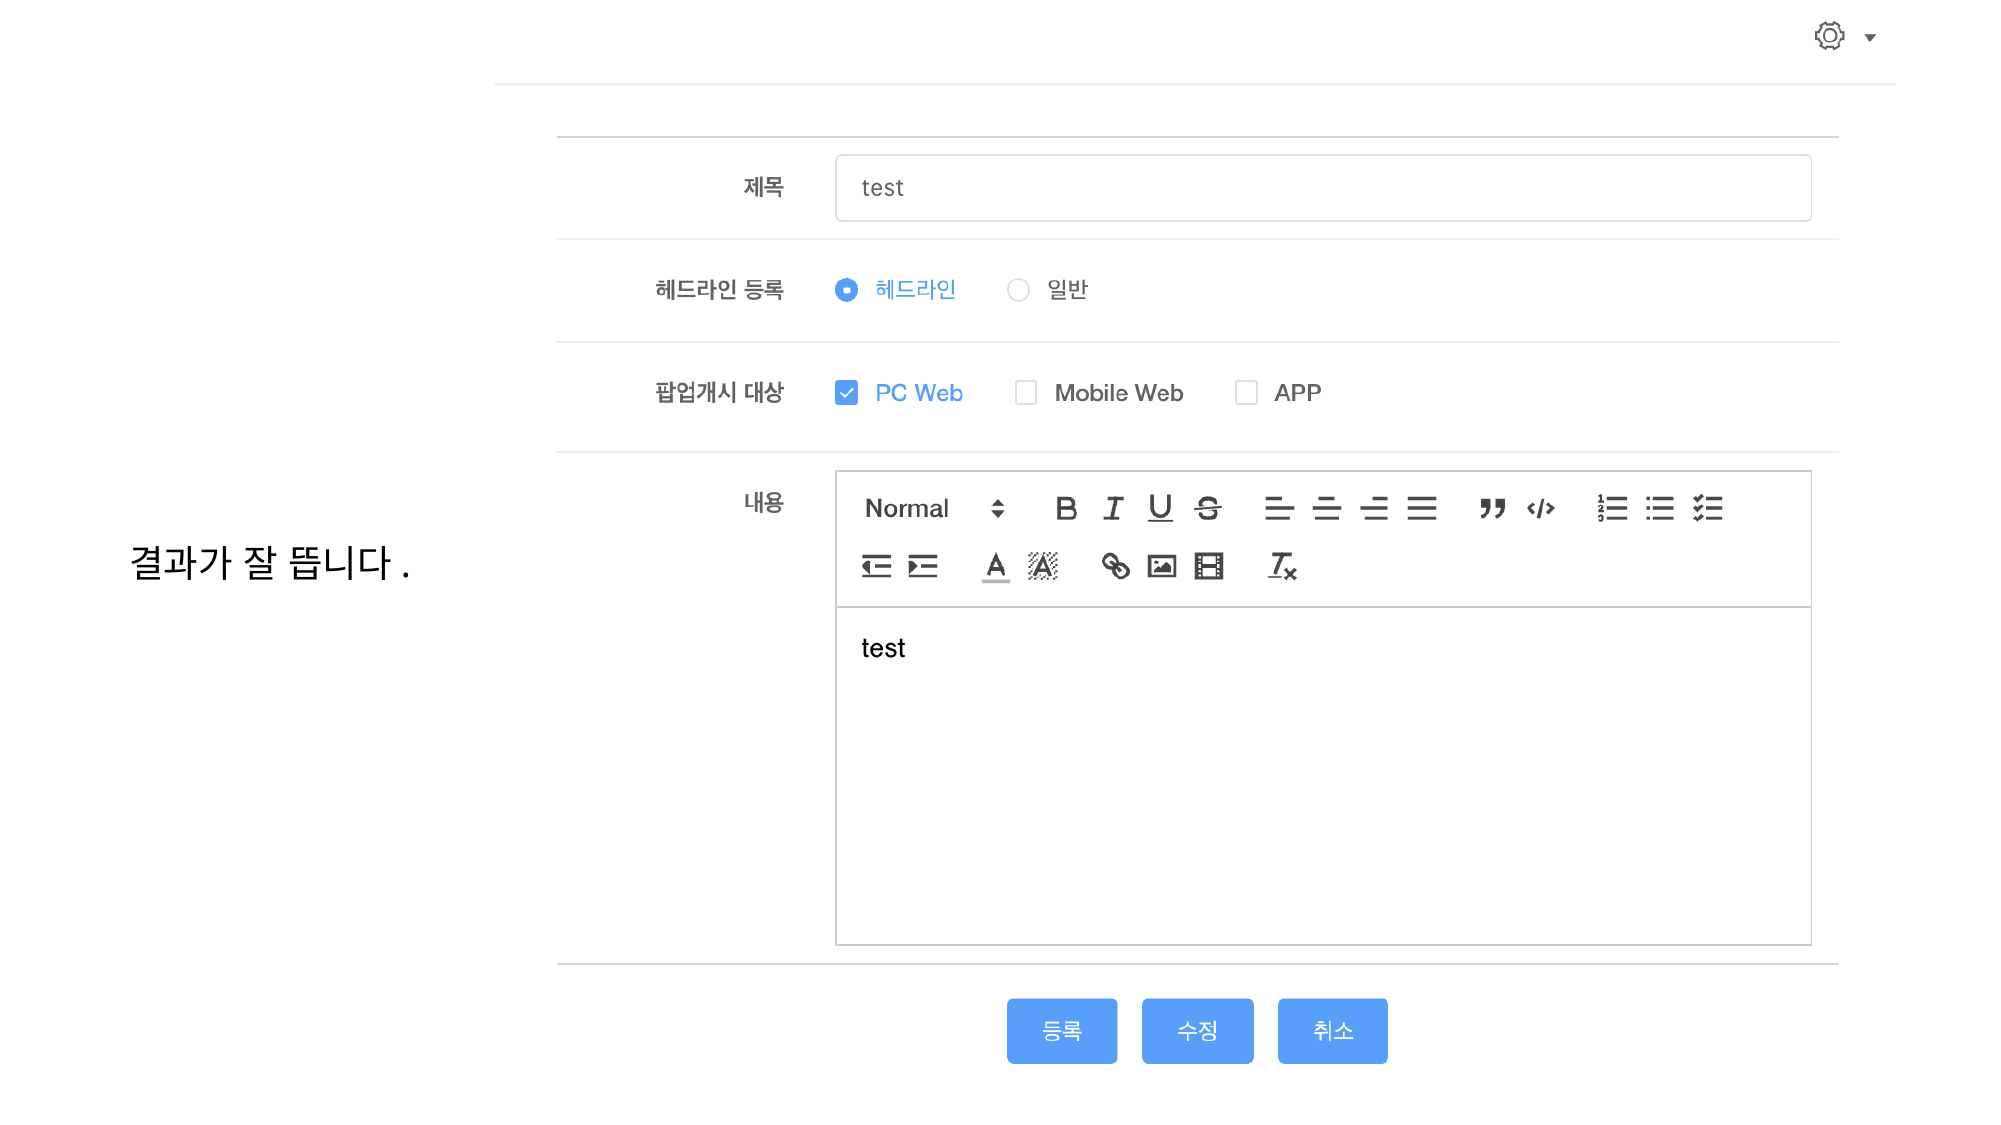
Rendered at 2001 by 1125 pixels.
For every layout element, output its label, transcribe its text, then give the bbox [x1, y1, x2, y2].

text_box 결과가 잘 뜹니다. [114, 532, 426, 592]
picture [495, 0, 1896, 1125]
